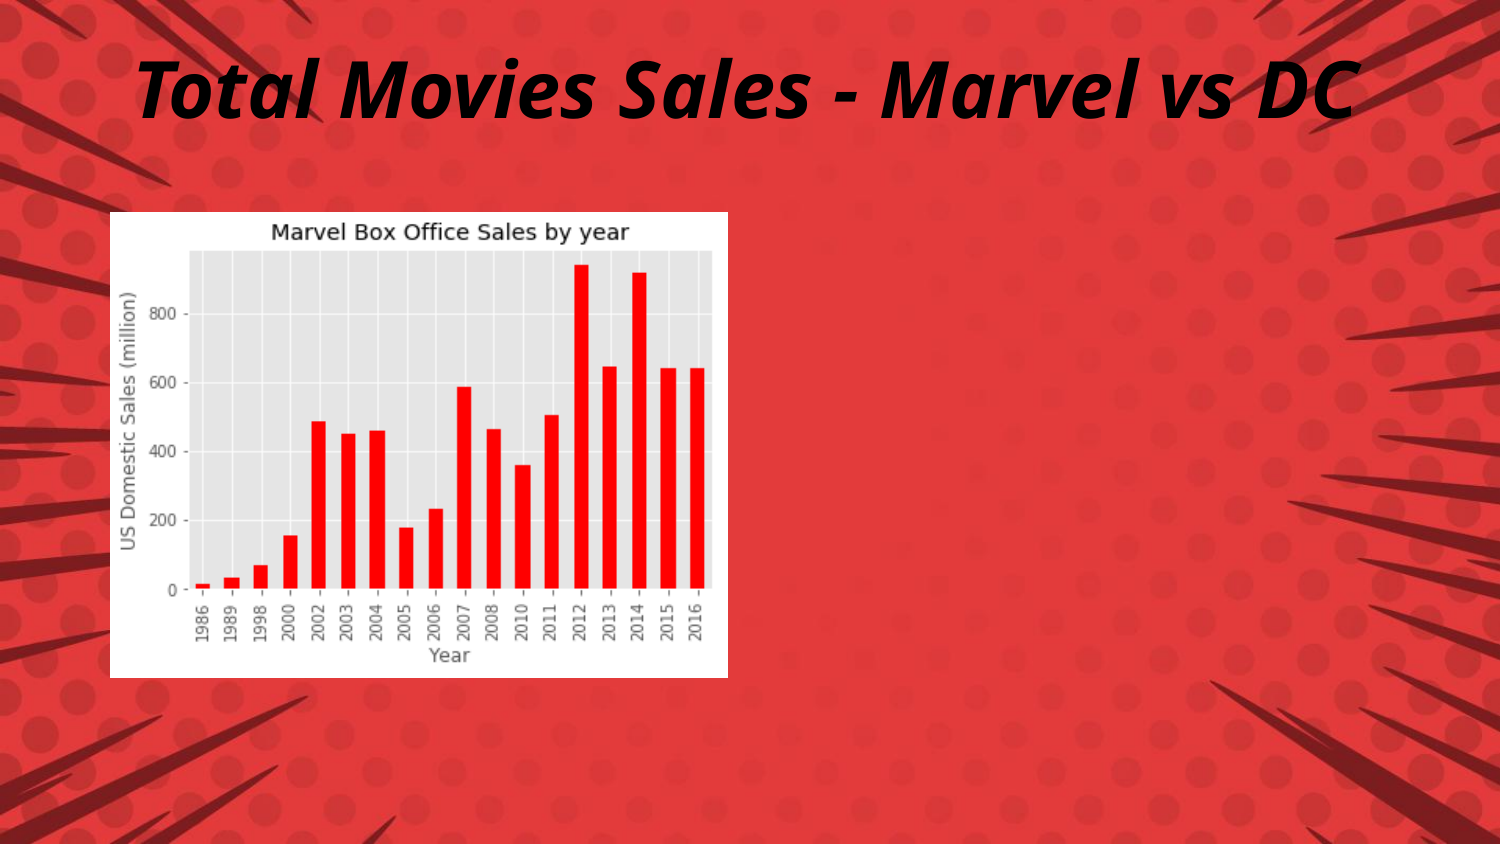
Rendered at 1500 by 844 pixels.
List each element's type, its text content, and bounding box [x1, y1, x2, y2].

picture [0, 0, 1500, 844]
text_box Total Movies Sales - Marvel vs DC [62, 24, 1430, 119]
